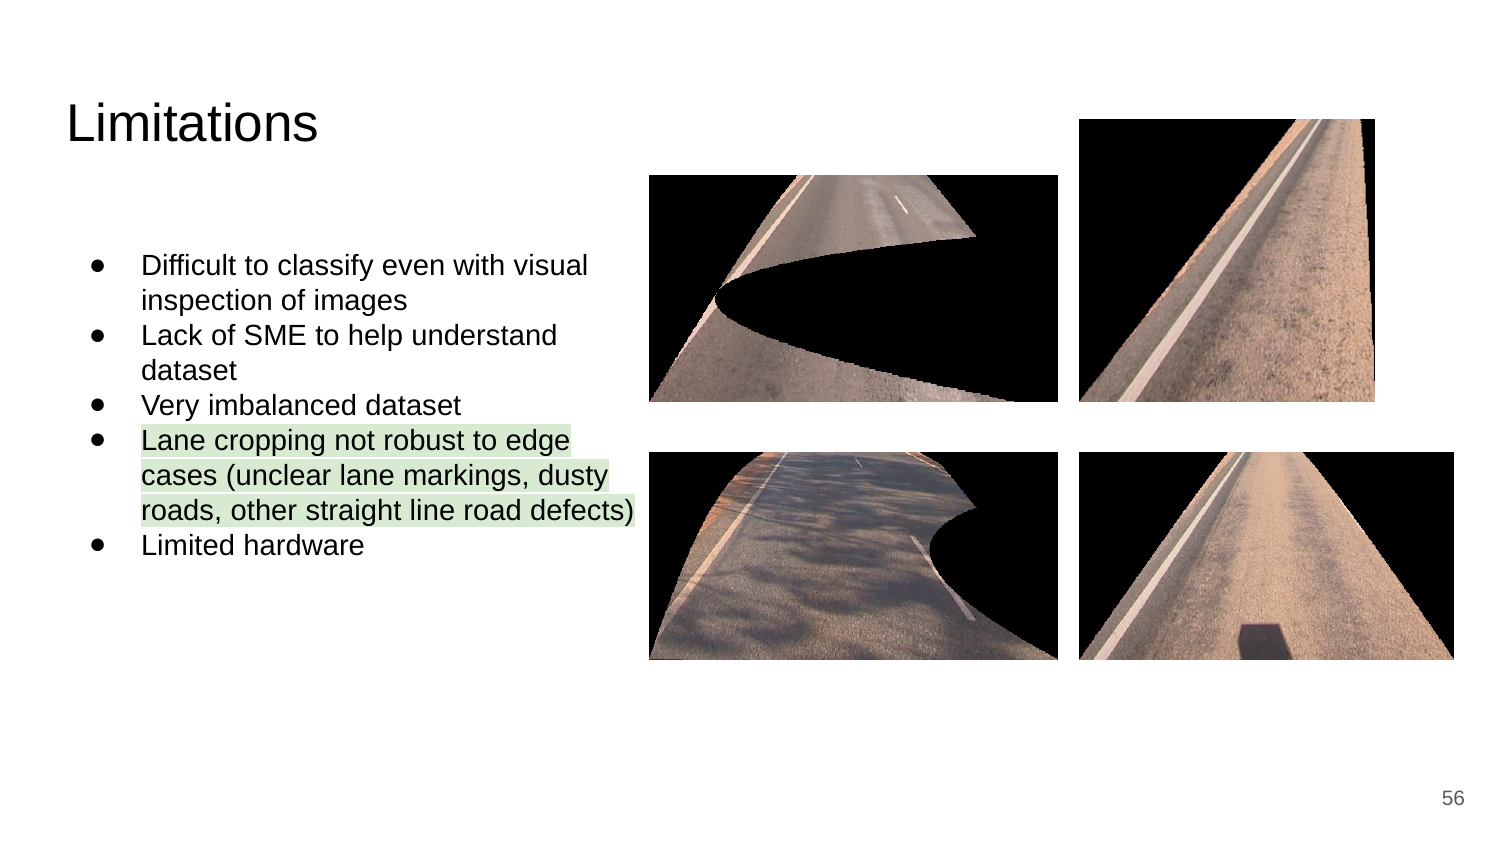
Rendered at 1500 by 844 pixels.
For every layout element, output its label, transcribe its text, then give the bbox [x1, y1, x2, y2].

text_box Difficult to classify even with visual inspection of images Lack of SME to help understand dataset Very imbalanced dataset Lane cropping not robust to edge cases (unclear lane markings, dusty roads, other straight line road defects) Limited hardware [51, 231, 658, 577]
picture [649, 175, 1059, 403]
picture [649, 452, 1059, 660]
slide_number ‹#› [1389, 764, 1480, 830]
picture [1079, 452, 1454, 660]
picture [1079, 119, 1375, 403]
title Limitations [51, 72, 1449, 167]
